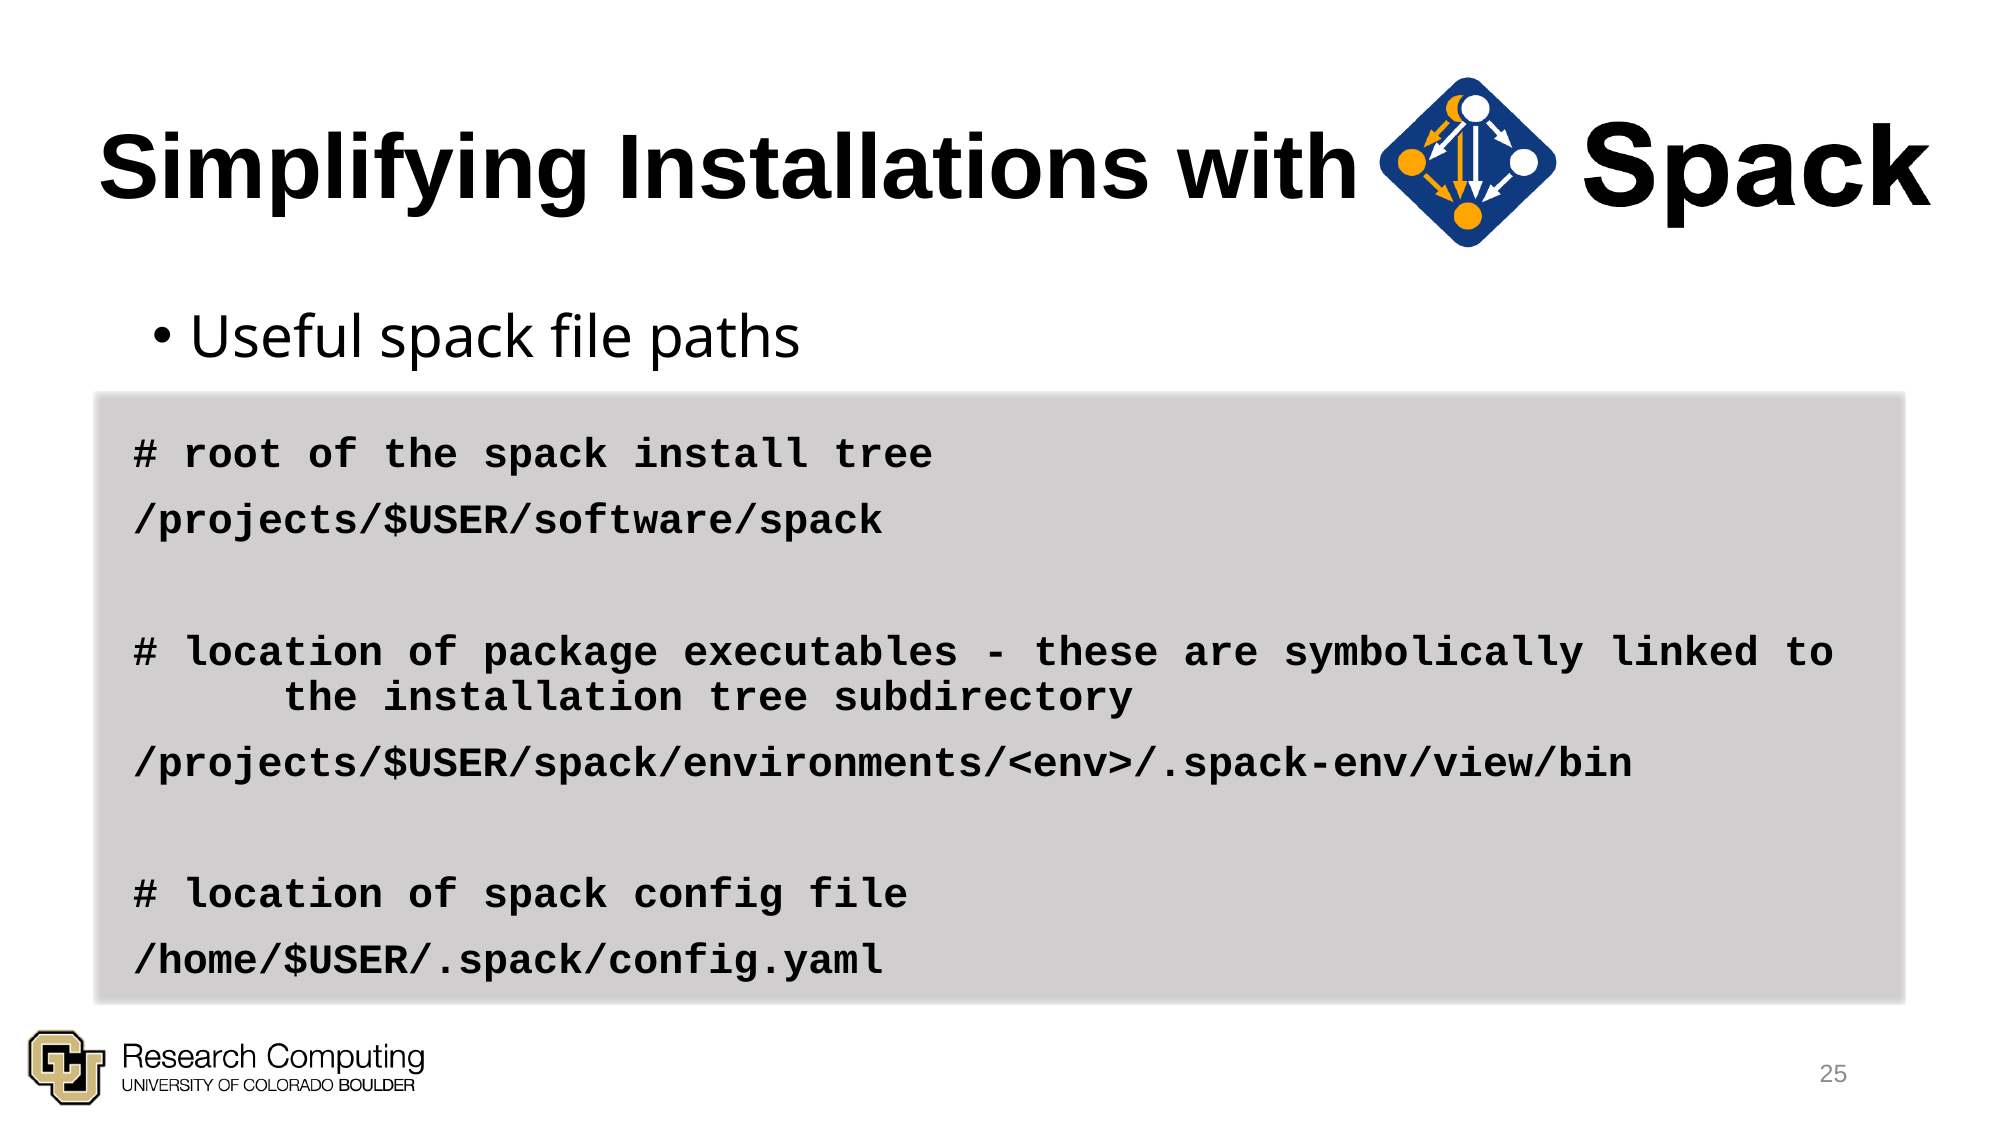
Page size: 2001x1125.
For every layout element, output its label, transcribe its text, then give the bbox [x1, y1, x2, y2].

picture [0, 1024, 775, 1121]
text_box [93, 353, 1907, 1005]
list Useful spack file paths [137, 299, 1863, 353]
slide_number 25 [1412, 1042, 1863, 1103]
picture [1378, 76, 1973, 248]
title Simplifying Installations with Spack [83, 59, 1878, 279]
